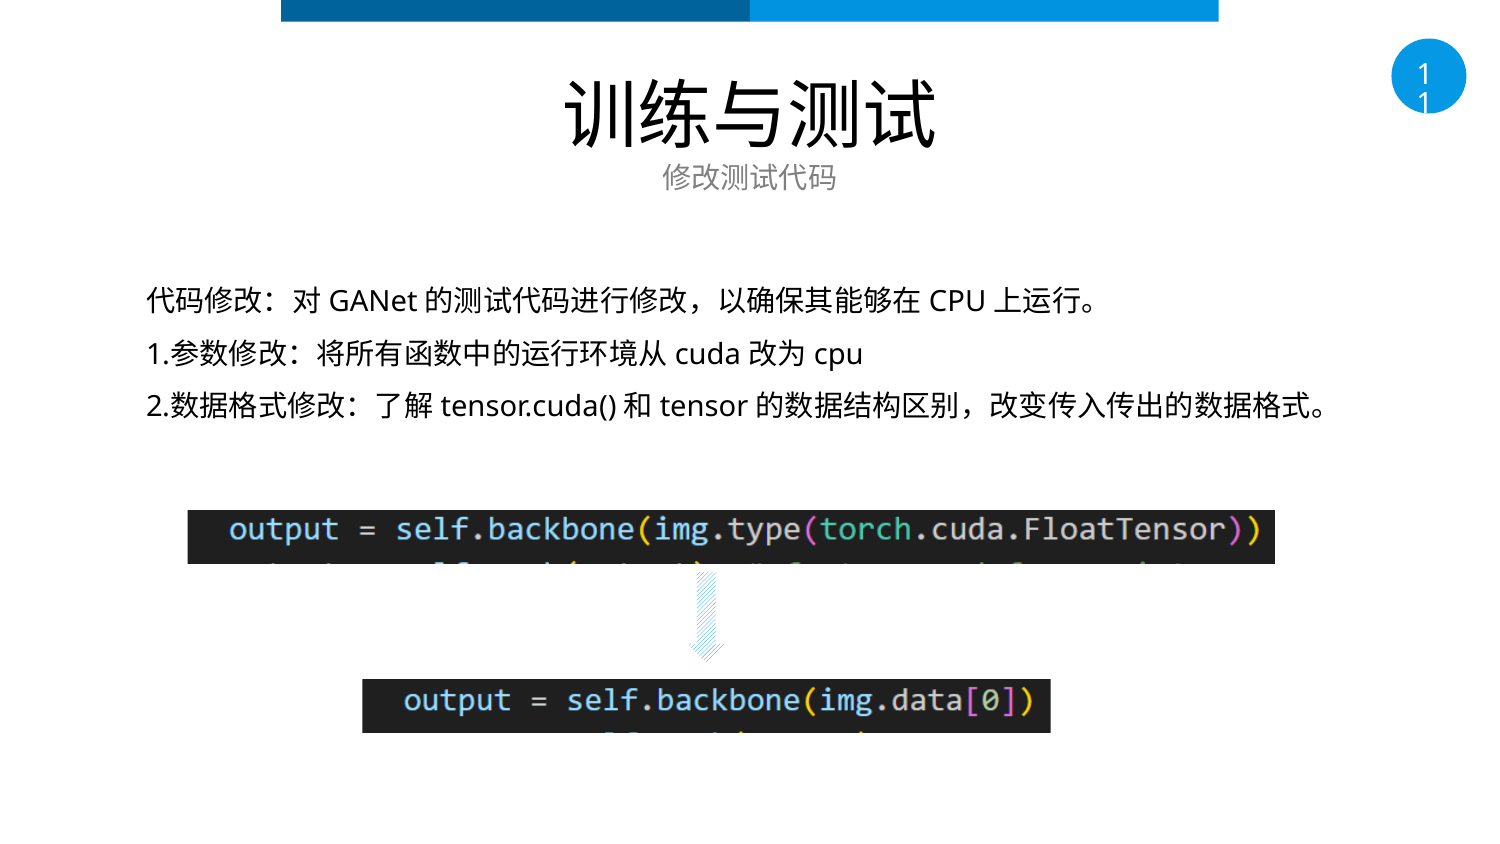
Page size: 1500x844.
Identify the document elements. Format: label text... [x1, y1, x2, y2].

text_box 11 [1401, 47, 1457, 103]
picture [187, 509, 1276, 564]
text_box 代码修改：对GANet的测试代码进行修改，以确保其能够在CPU上运行。 参数修改：将所有函数中的运行环境从cuda改为cpu 数据格式修改：了解tensor.cuda()和tensor的数据结构区别，改变传入传出的数据格式。 [131, 257, 1369, 430]
text_box [279, 0, 748, 24]
text_box [687, 571, 726, 663]
text_box [1402, 36, 1456, 47]
text_box 修改测试代码 [647, 151, 853, 202]
text_box 训练与测试 [547, 60, 953, 166]
picture [362, 679, 1051, 733]
text_box [748, 0, 1221, 24]
text_box [1389, 47, 1469, 116]
